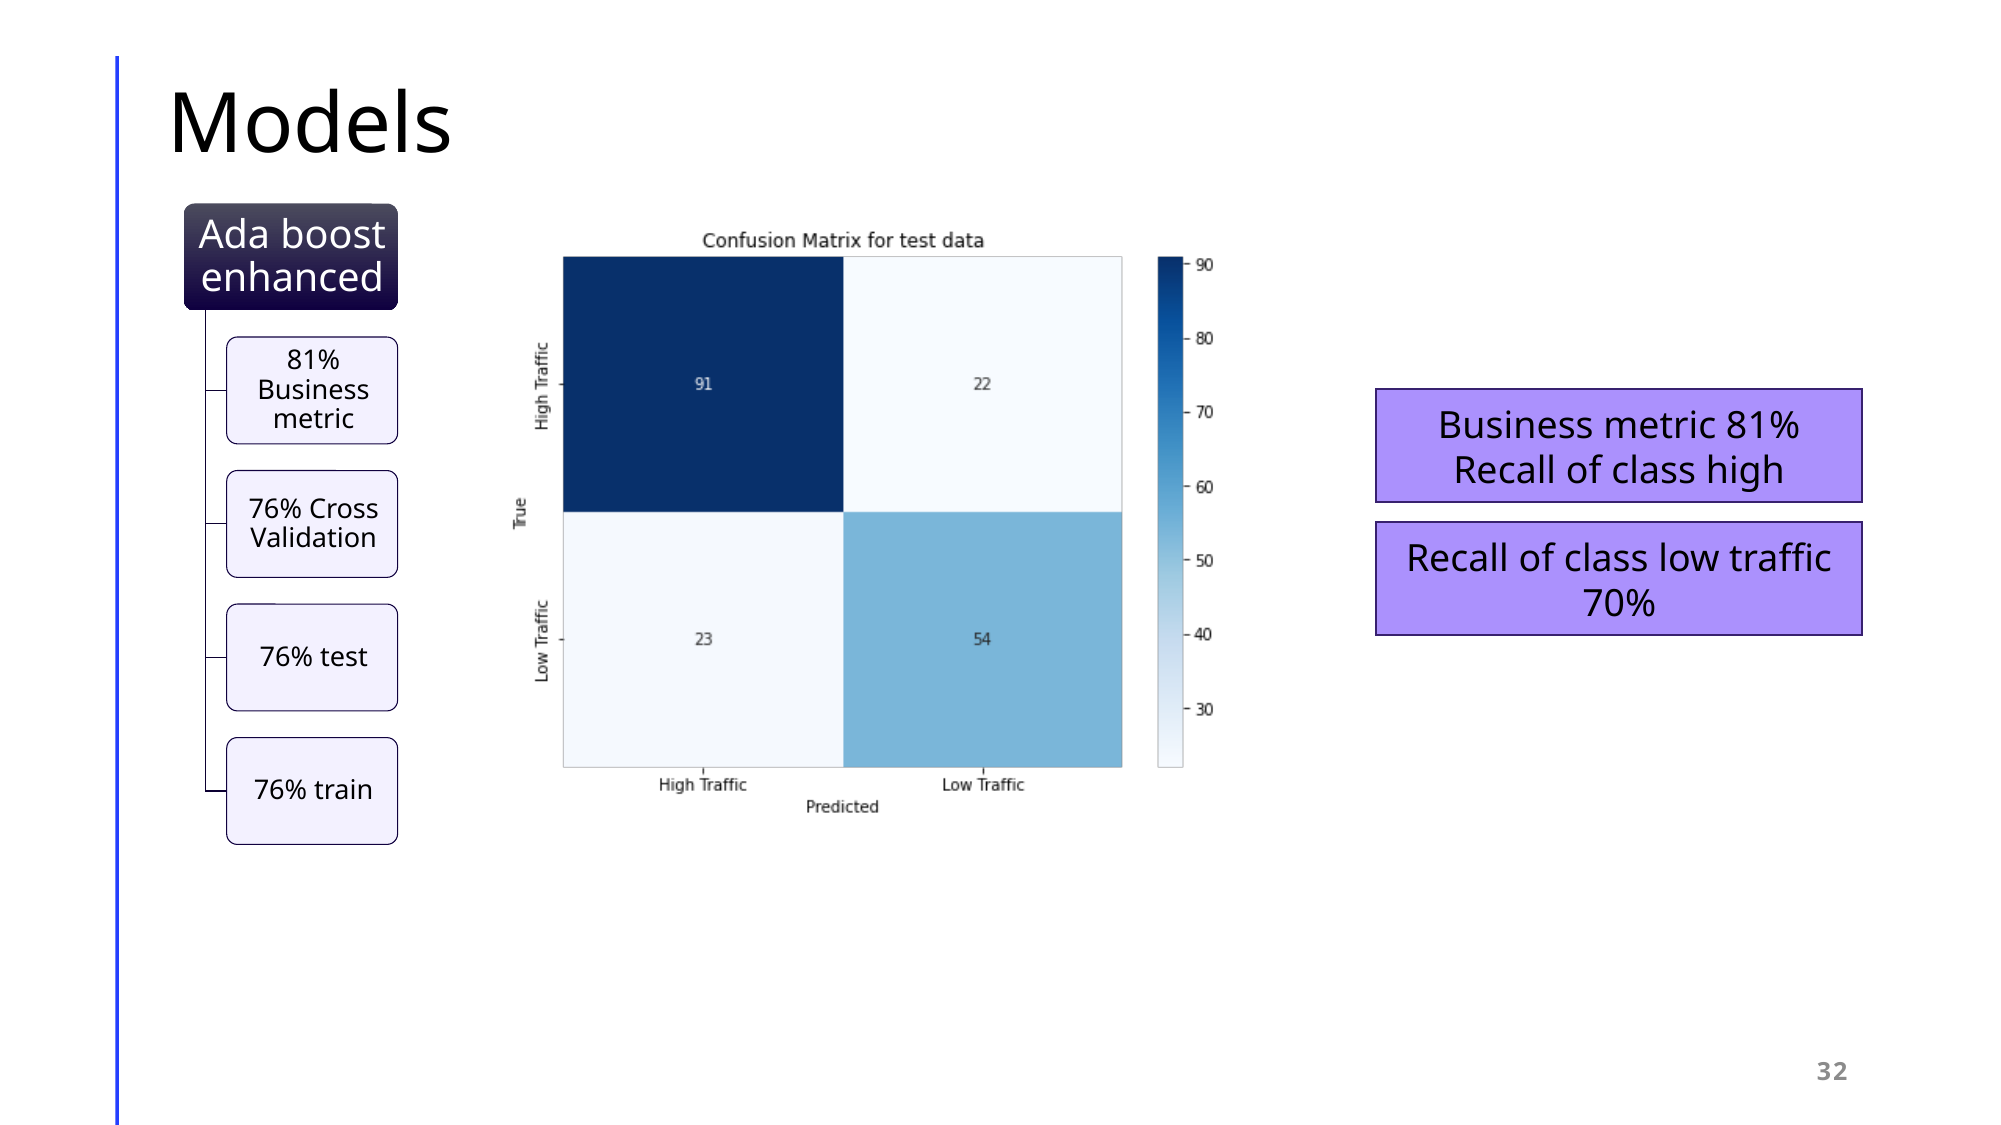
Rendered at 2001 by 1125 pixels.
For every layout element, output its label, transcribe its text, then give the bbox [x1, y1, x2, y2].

text_box Recall of class low traffic 70% [1375, 521, 1863, 636]
picture [504, 221, 1224, 827]
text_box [153, 203, 429, 845]
text_box Models [153, 73, 1458, 267]
slide_number 32 [1412, 1042, 1863, 1103]
text_box Business metric 81% Recall of class high [1375, 388, 1863, 503]
